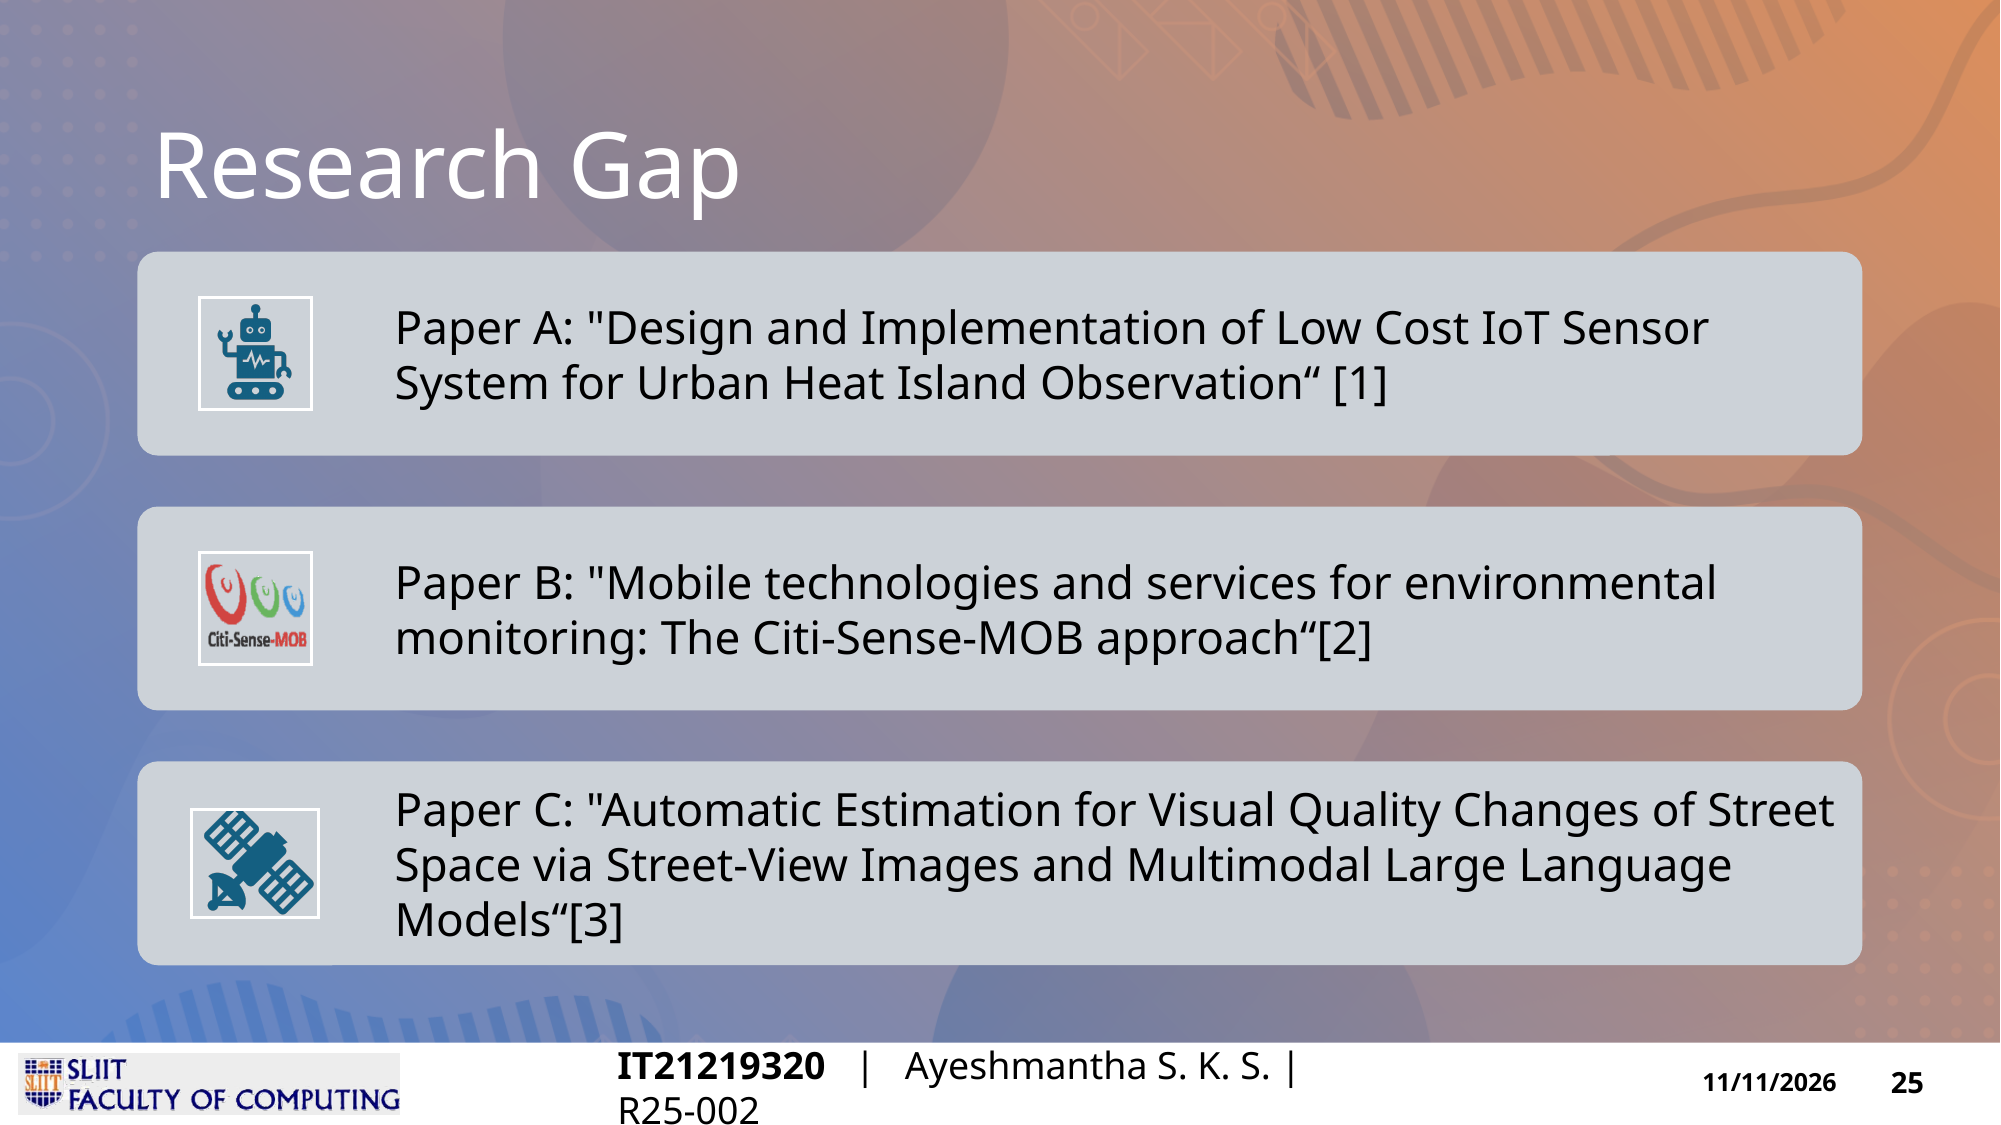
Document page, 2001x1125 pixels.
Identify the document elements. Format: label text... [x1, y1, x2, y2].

text_box IT21219320 | Ayeshmantha S. K. S. | R25-002 [601, 1055, 1399, 1118]
title Research Gap [137, 59, 1863, 250]
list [136, 250, 1863, 966]
picture [18, 1052, 400, 1115]
